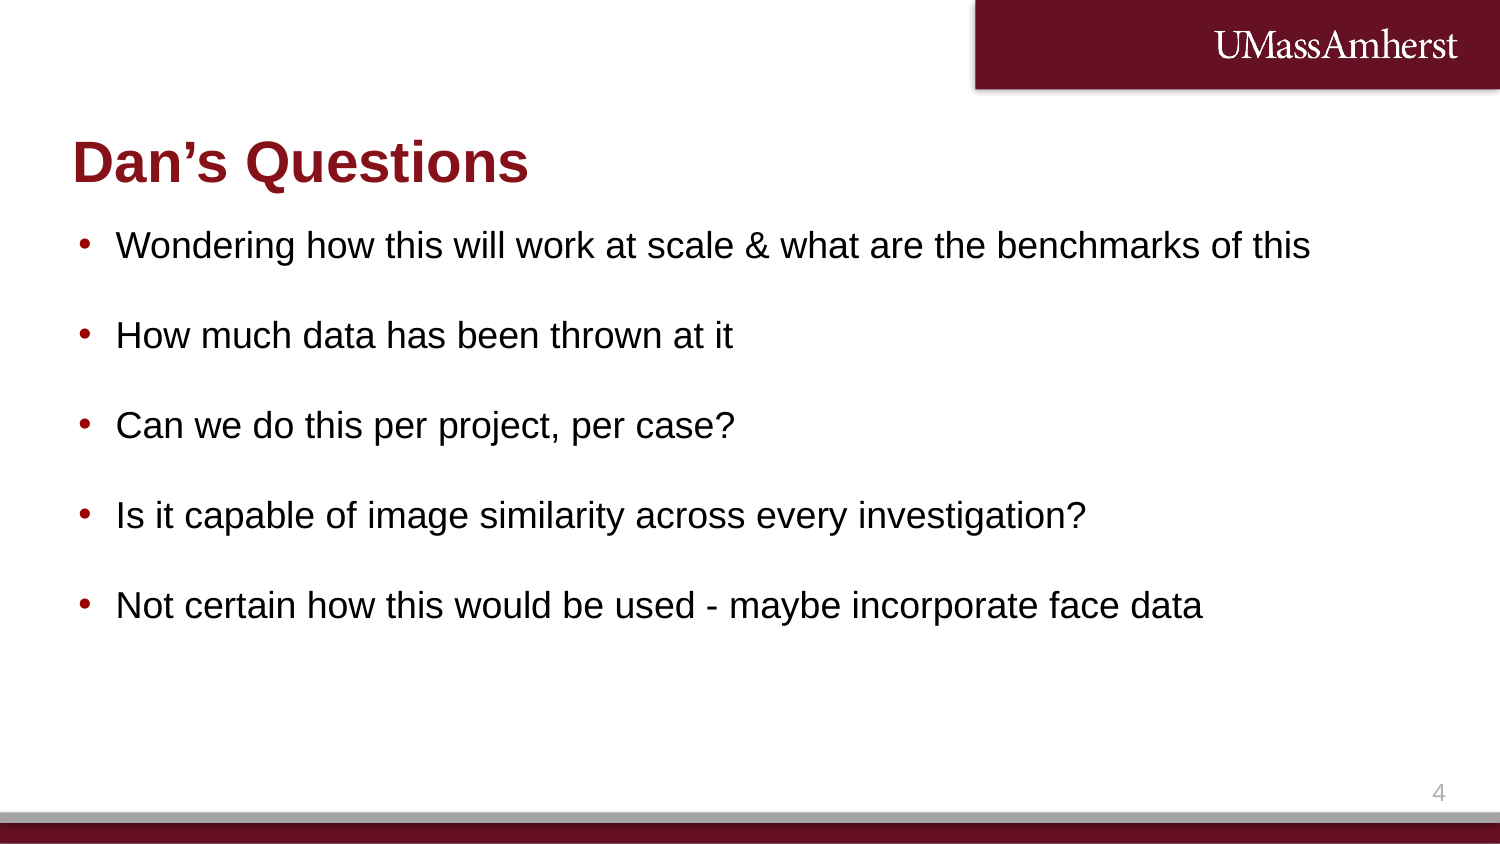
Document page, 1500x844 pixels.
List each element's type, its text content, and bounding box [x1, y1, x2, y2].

list Wondering how this will work at scale & what are the benchmarks of this How much data has been thrown at it Can we do this per project, per case? Is it capable of image similarity across every investigation? Not certain how this would be used - maybe incorporate face data [63, 213, 1374, 754]
title Dan’s Questions [72, 53, 1273, 195]
slide_number 3 [1111, 769, 1462, 815]
picture [1214, 28, 1458, 59]
